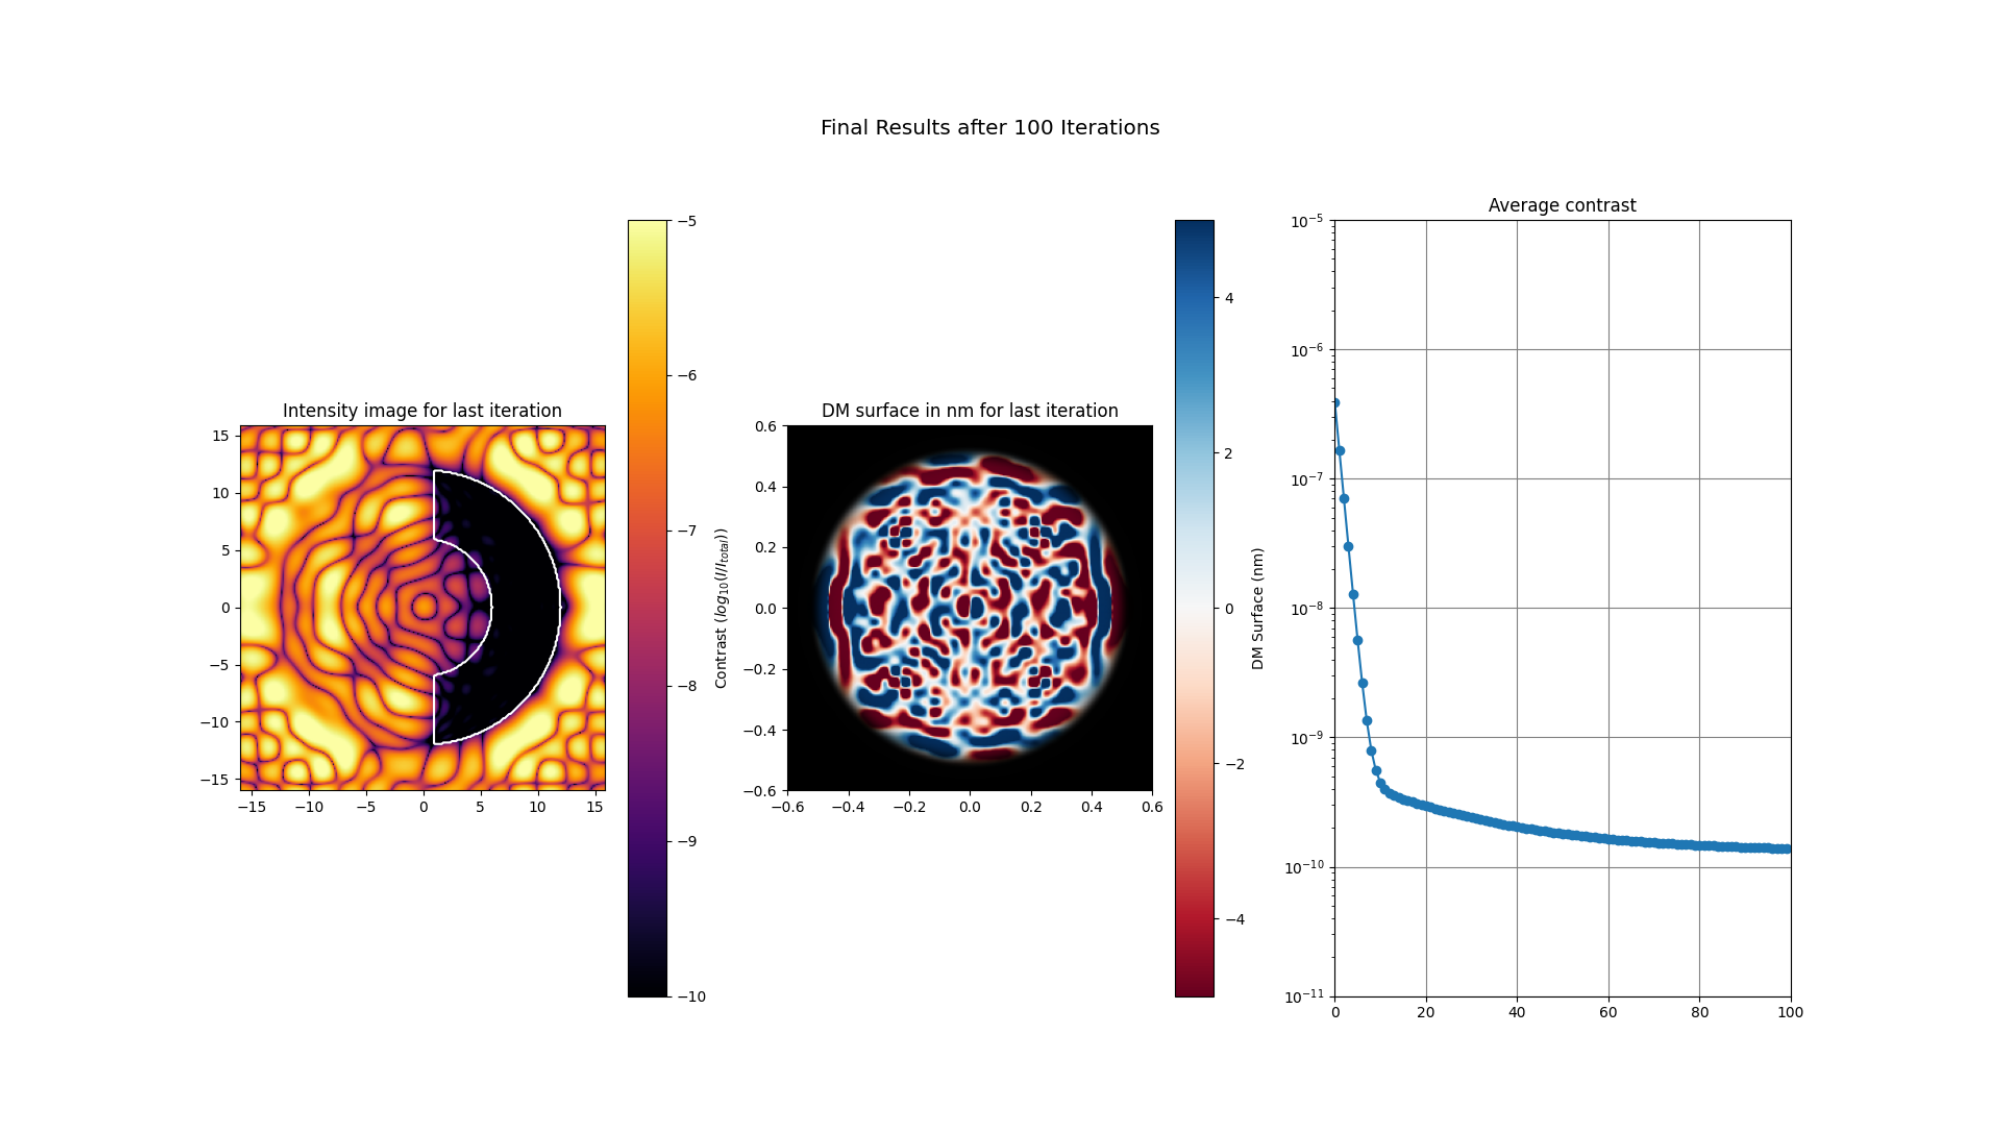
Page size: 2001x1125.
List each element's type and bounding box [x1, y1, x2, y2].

picture [192, 99, 1808, 1026]
